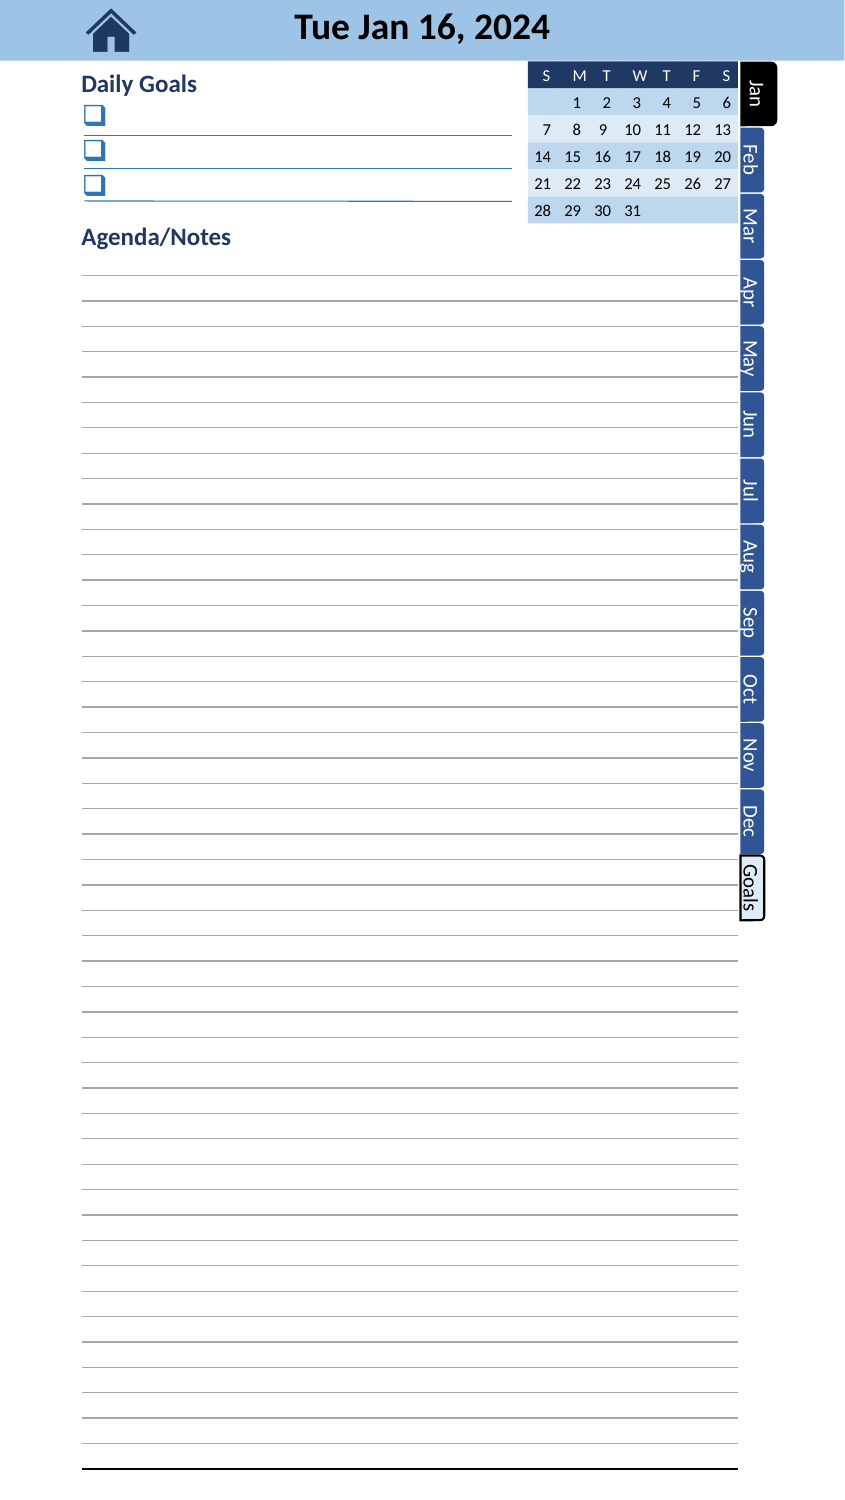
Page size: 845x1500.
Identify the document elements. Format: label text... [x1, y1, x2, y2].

picture [82, 1, 140, 59]
list Tue Jan 16, 2024 [190, 0, 655, 61]
